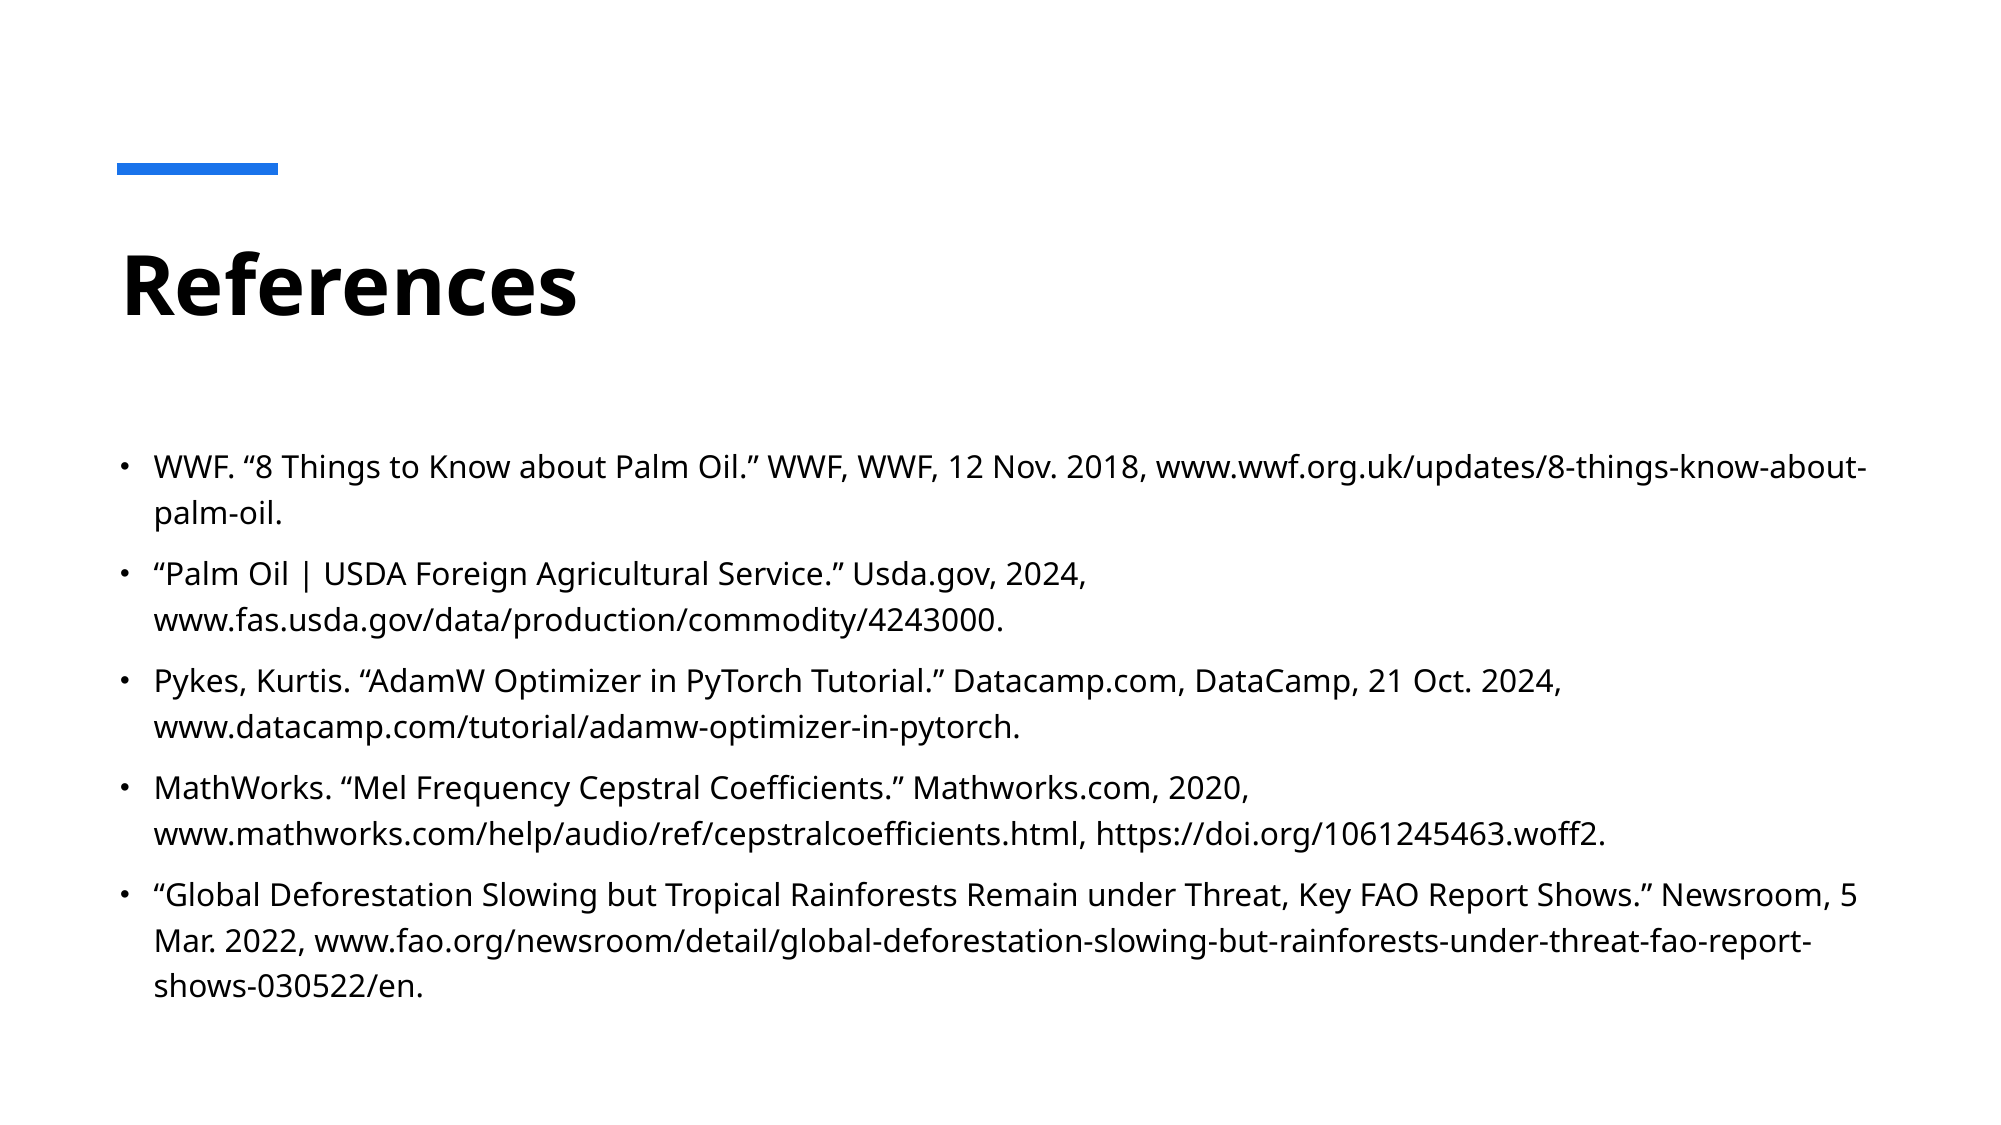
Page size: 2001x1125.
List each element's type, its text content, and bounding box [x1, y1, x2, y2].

list WWF. “8 Things to Know about Palm Oil.” WWF, WWF, 12 Nov. 2018, www.wwf.org.uk/updates/8-things-know-about-palm-oil. “Palm Oil | USDA Foreign Agricultural Service.” Usda.gov, 2024, www.fas.usda.gov/data/production/commodity/4243000. ‌Pykes, Kurtis. “AdamW Optimizer in PyTorch Tutorial.” Datacamp.com, DataCamp, 21 Oct. 2024, www.datacamp.com/tutorial/adamw-optimizer-in-pytorch. ‌MathWorks. “Mel Frequency Cepstral Coefficients.” Mathworks.com, 2020, www.mathworks.com/help/audio/ref/cepstralcoefficients.html, https://doi.org/1061245463.woff2. “Global Deforestation Slowing but Tropical Rainforests Remain under Threat, Key FAO Report Shows.” Newsroom, 5 Mar. 2022, www.fao.org/newsroom/detail/global-deforestation-slowing-but-rainforests-under-threat-fao-report-shows-030522/en. [105, 431, 1892, 1017]
title References [105, 224, 1892, 405]
